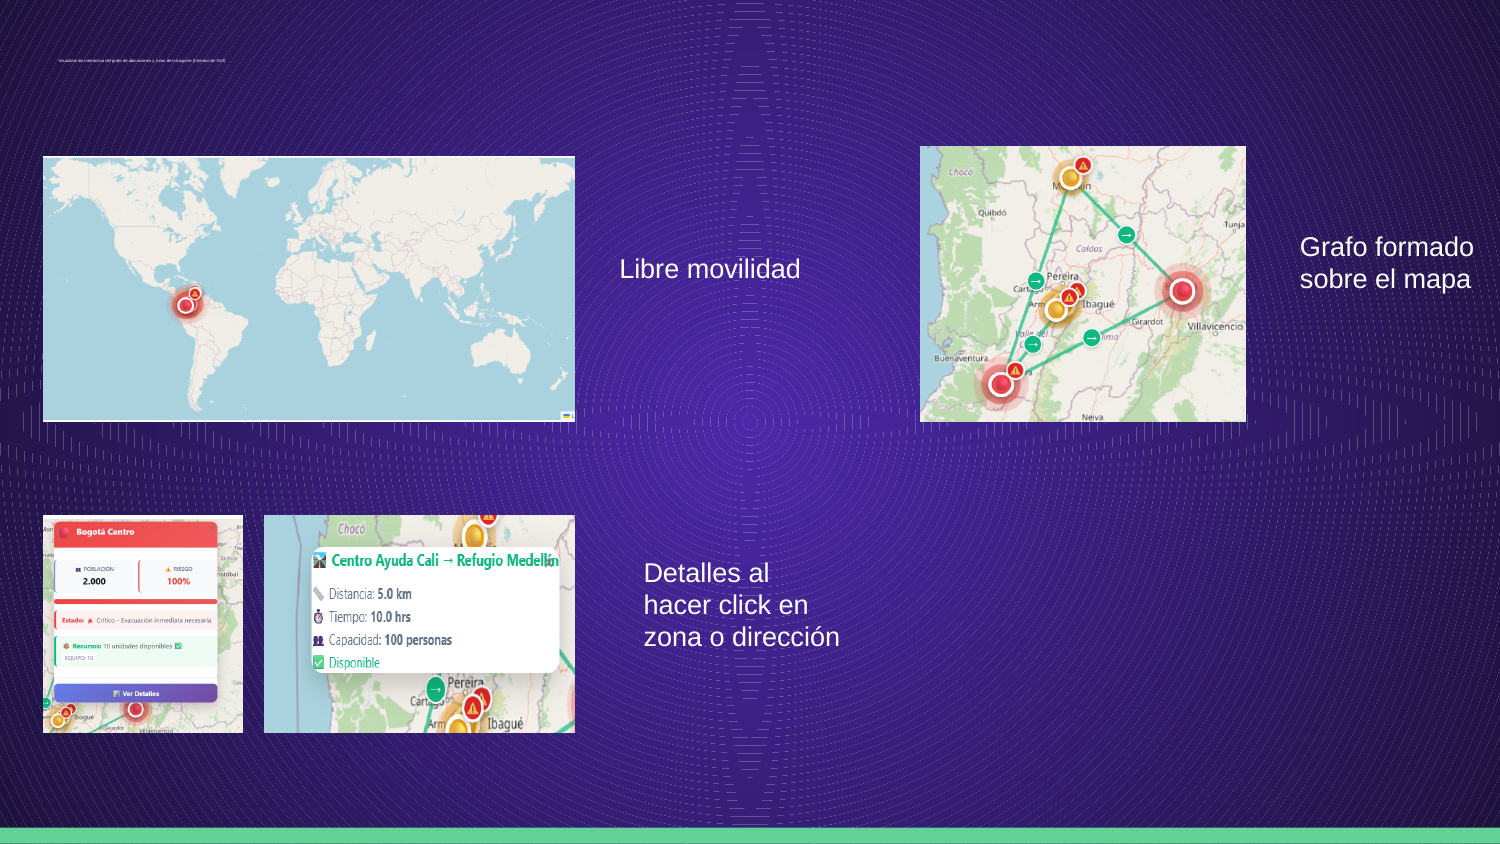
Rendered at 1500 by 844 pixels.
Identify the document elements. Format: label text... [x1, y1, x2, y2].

title Visualización interactiva del grafo de ubicaciones y rutas de transporte (Interacción GUI). [43, 42, 1442, 106]
picture [43, 515, 243, 733]
text_box Libre movilidad [604, 236, 833, 301]
picture [43, 155, 575, 423]
picture [920, 146, 1246, 423]
text_box Grafo formado sobre el mapa [1284, 214, 1500, 355]
picture [264, 515, 575, 733]
text_box Detalles al hacer click en zona o dirección [628, 539, 857, 680]
